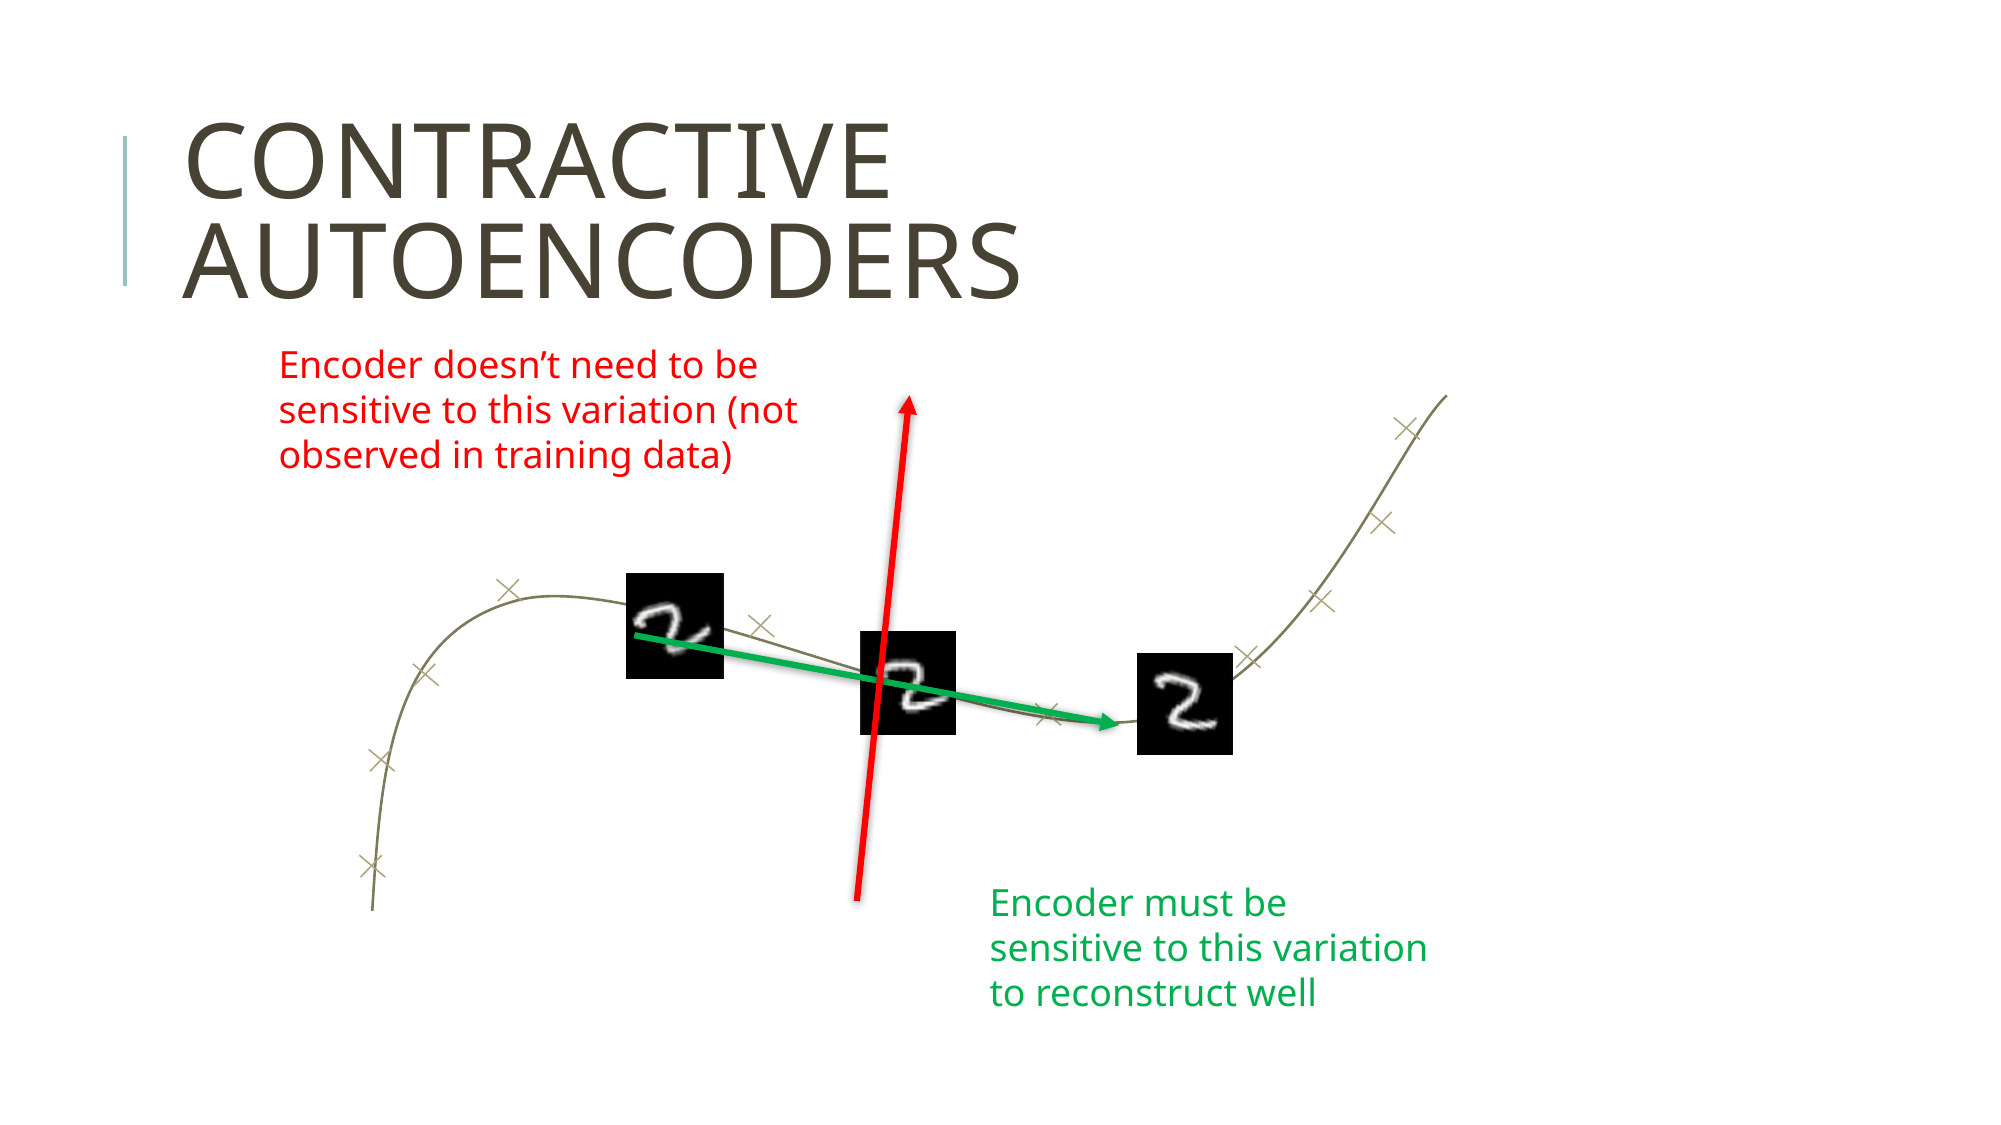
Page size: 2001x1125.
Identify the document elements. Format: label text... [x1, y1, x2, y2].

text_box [1393, 417, 1421, 440]
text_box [633, 634, 1460, 1024]
text_box [959, 424, 1410, 630]
text_box [1412, 394, 1448, 424]
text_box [1369, 511, 1396, 534]
title Contractive autoencoders [168, 96, 1763, 342]
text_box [1308, 589, 1336, 613]
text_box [263, 333, 910, 902]
